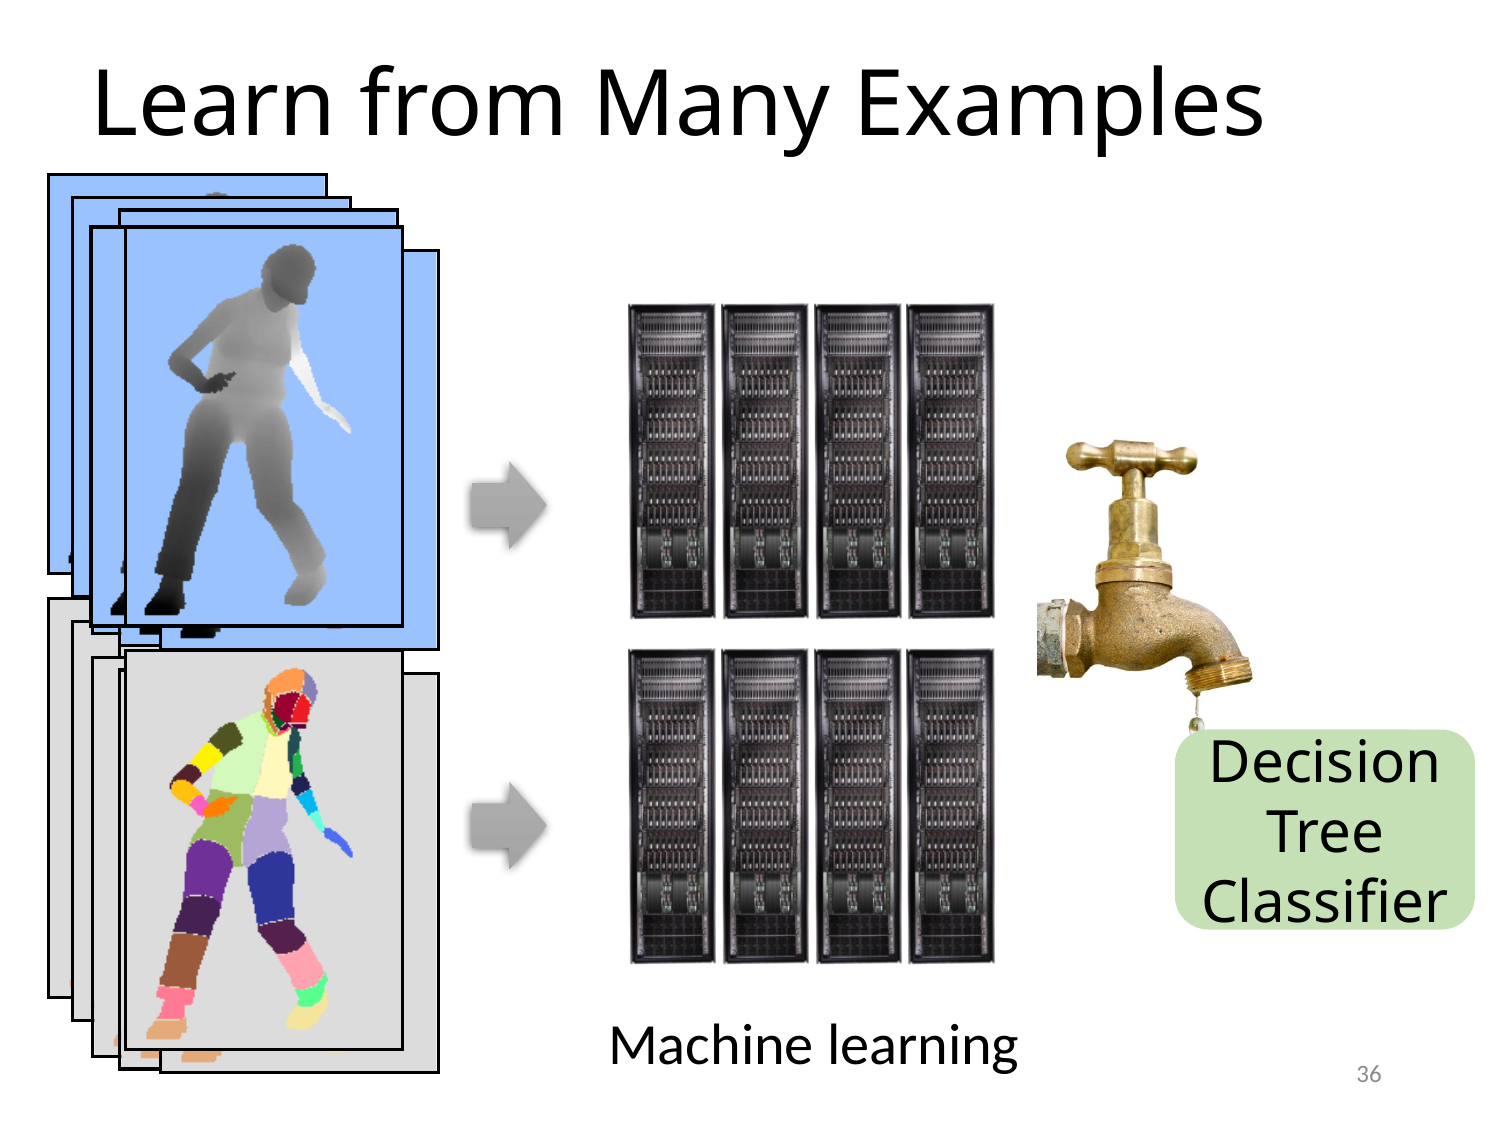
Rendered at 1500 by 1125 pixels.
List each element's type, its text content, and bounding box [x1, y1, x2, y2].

text_box [471, 461, 547, 549]
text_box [628, 647, 996, 965]
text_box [628, 302, 996, 620]
text_box Decision Tree Classifier [1173, 728, 1476, 931]
text_box Machine learning [593, 998, 1035, 1084]
picture [49, 176, 437, 1072]
title Learn from Many Examples [75, 11, 1426, 200]
text_box [471, 781, 547, 870]
slide_number 36 [1059, 1042, 1397, 1103]
picture [1037, 427, 1279, 788]
